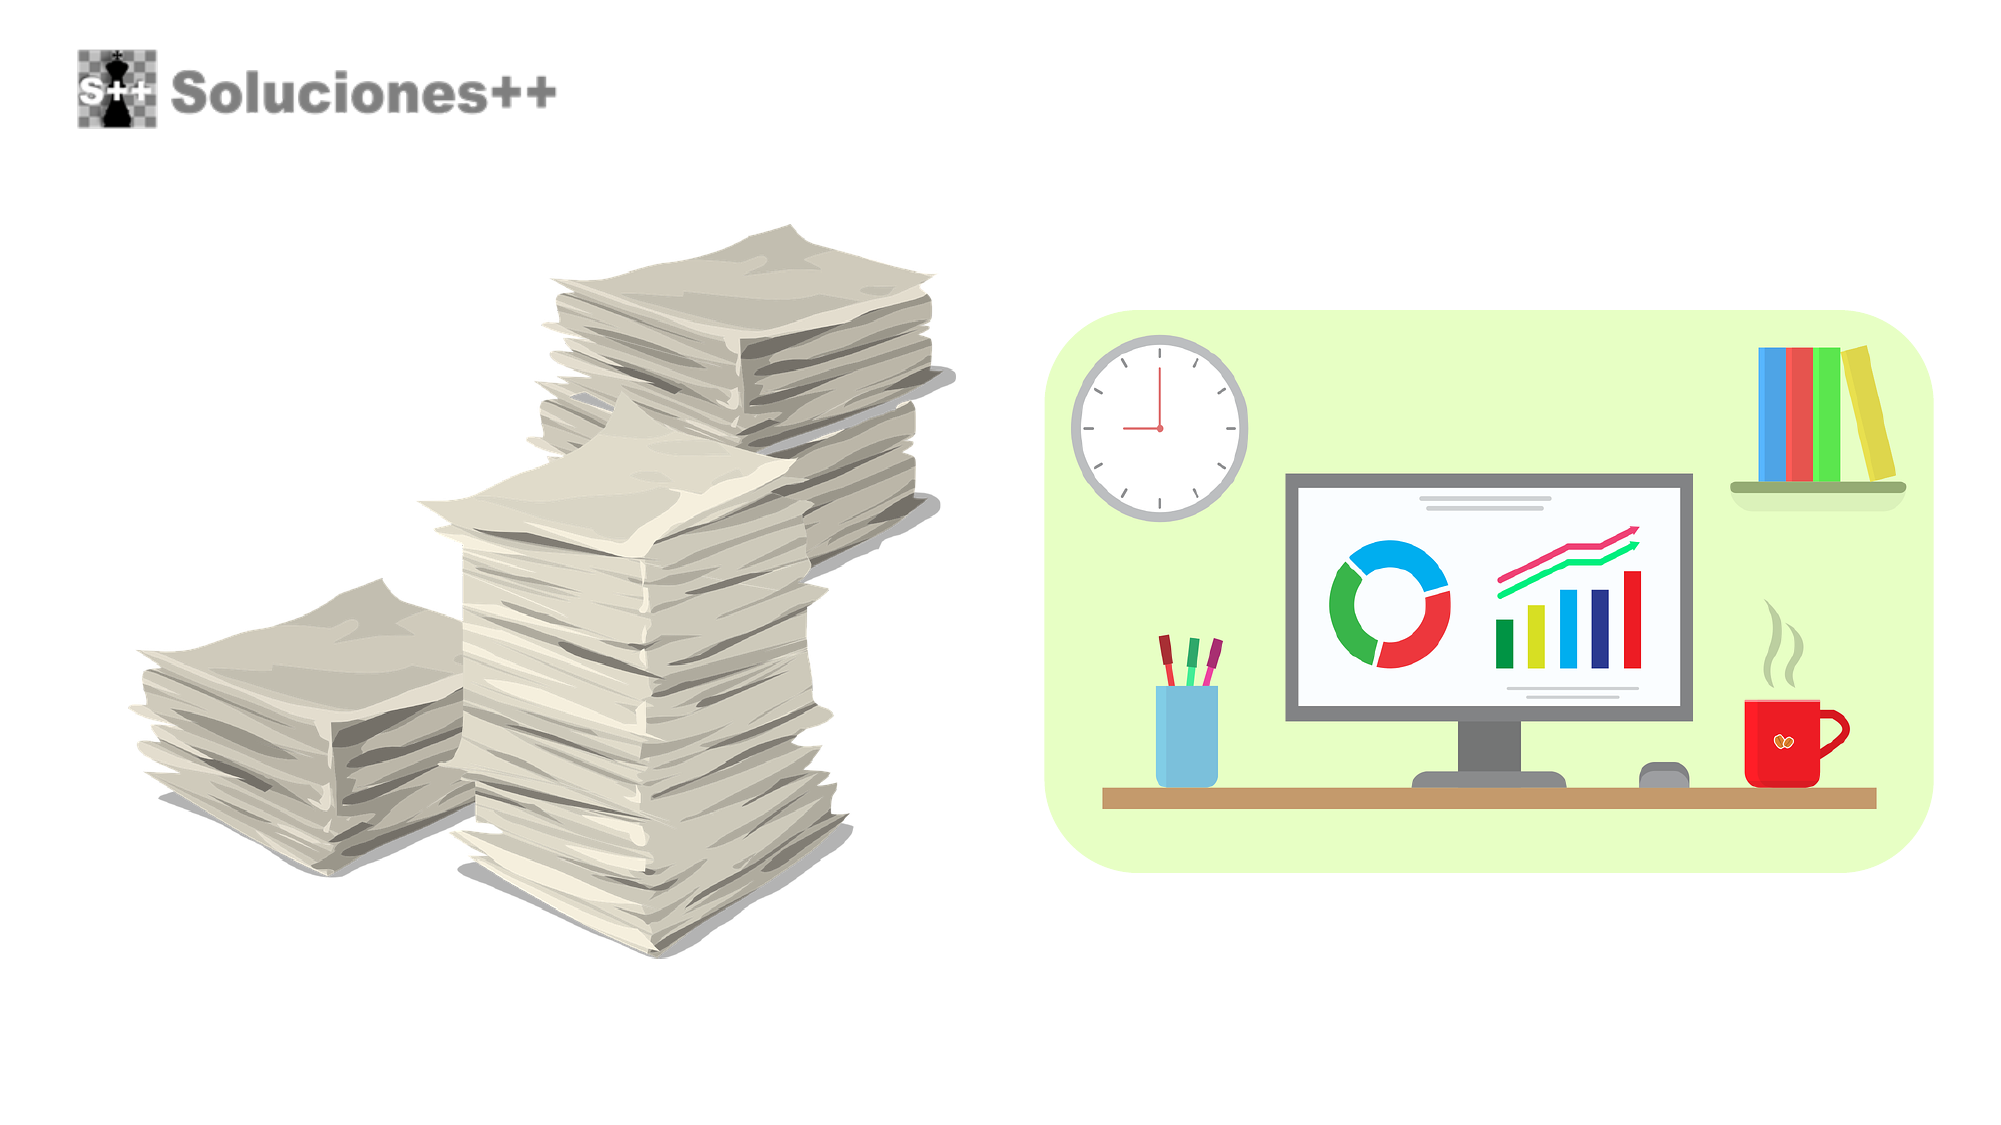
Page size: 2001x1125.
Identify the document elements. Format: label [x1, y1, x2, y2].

picture [73, 44, 565, 133]
picture [128, 224, 956, 959]
picture [1044, 310, 1934, 873]
